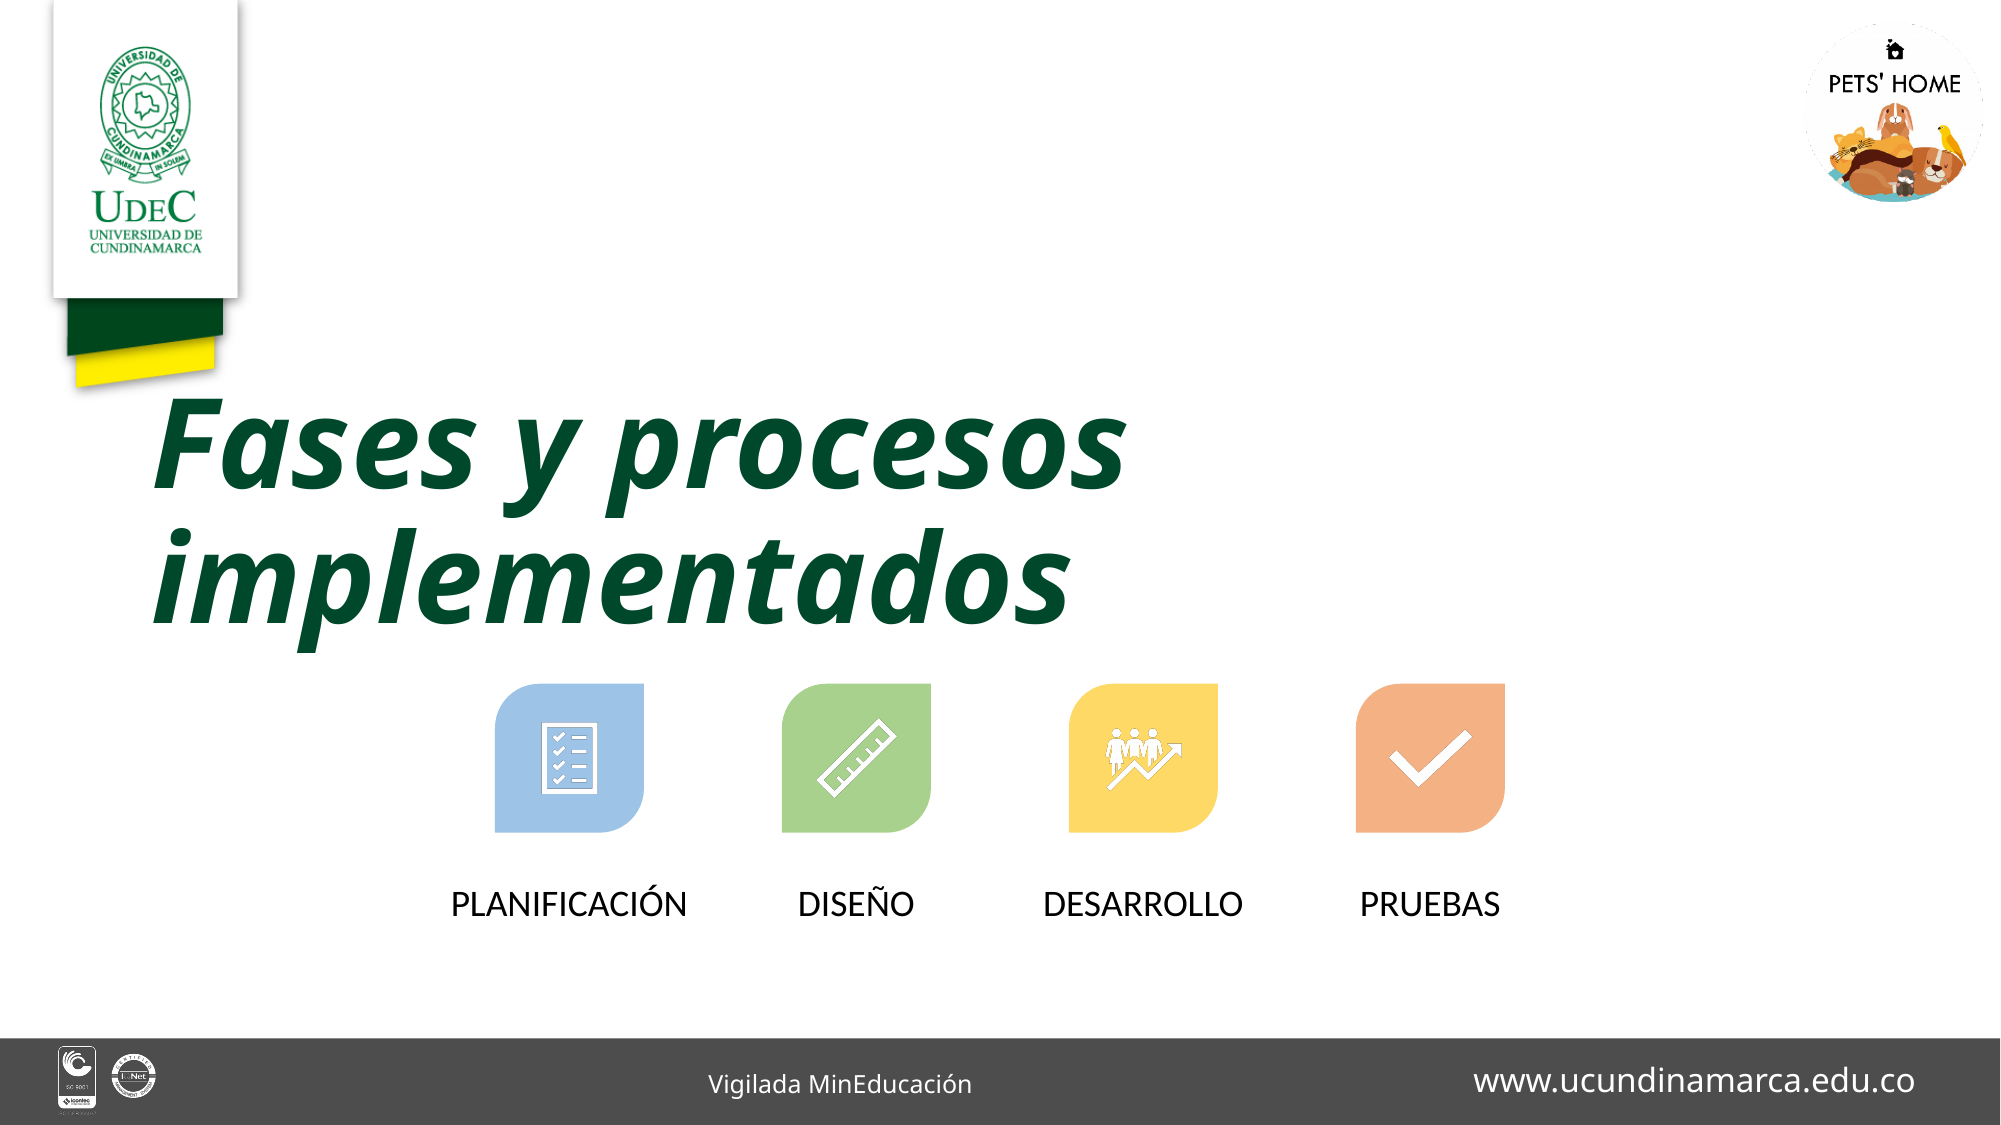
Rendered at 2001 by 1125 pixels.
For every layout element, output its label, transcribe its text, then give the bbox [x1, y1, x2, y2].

title Fases y procesos implementados [136, 330, 1983, 658]
picture [0, 0, 2001, 1125]
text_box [107, 683, 1893, 977]
